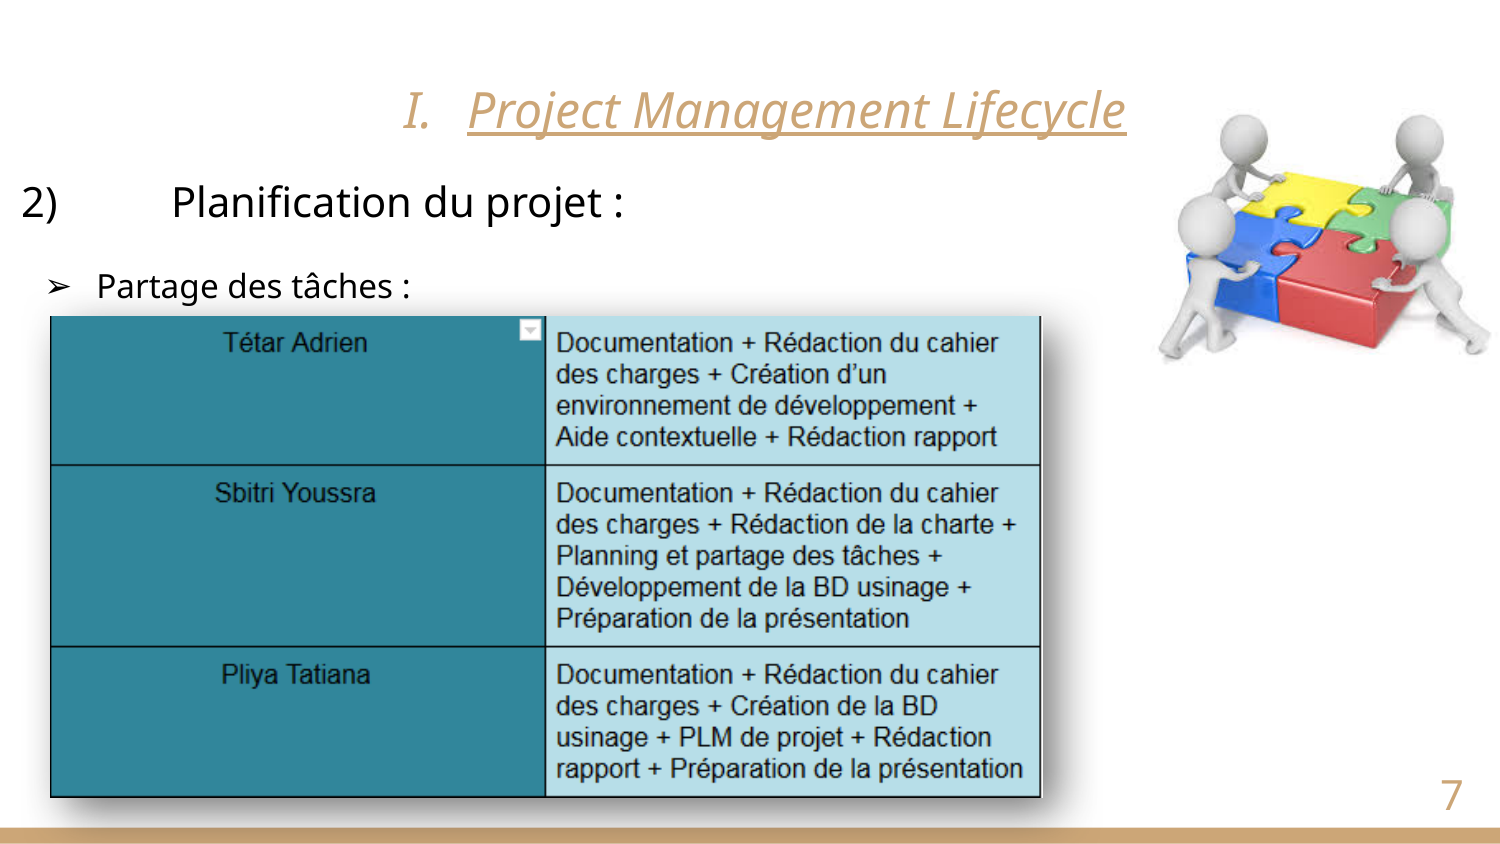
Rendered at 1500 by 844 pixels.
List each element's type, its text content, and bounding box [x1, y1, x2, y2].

list 2) Planification du projet : Partage des tâches : [6, 153, 1500, 830]
picture [1140, 108, 1500, 373]
title Project Management Lifecycle [60, 17, 1459, 153]
picture [50, 315, 1043, 798]
slide_number 7 [1389, 764, 1480, 830]
